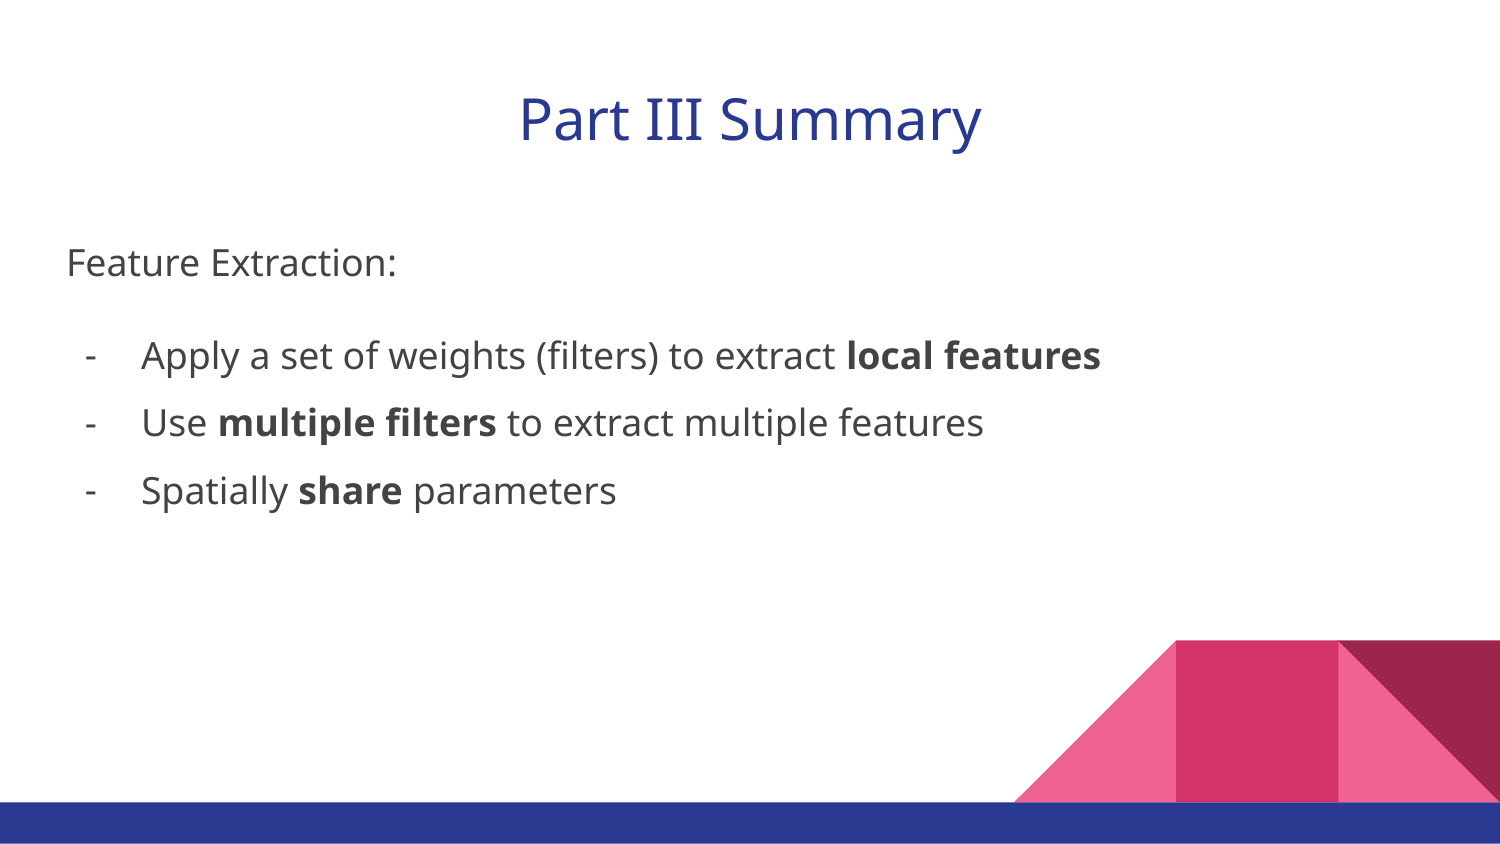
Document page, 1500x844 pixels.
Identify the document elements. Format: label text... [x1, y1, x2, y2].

list Feature Extraction: Apply a set of weights (filters) to extract local features Use multiple filters to extract multiple features Spatially share parameters [51, 201, 1449, 750]
title Part III Summary [51, 67, 1449, 167]
